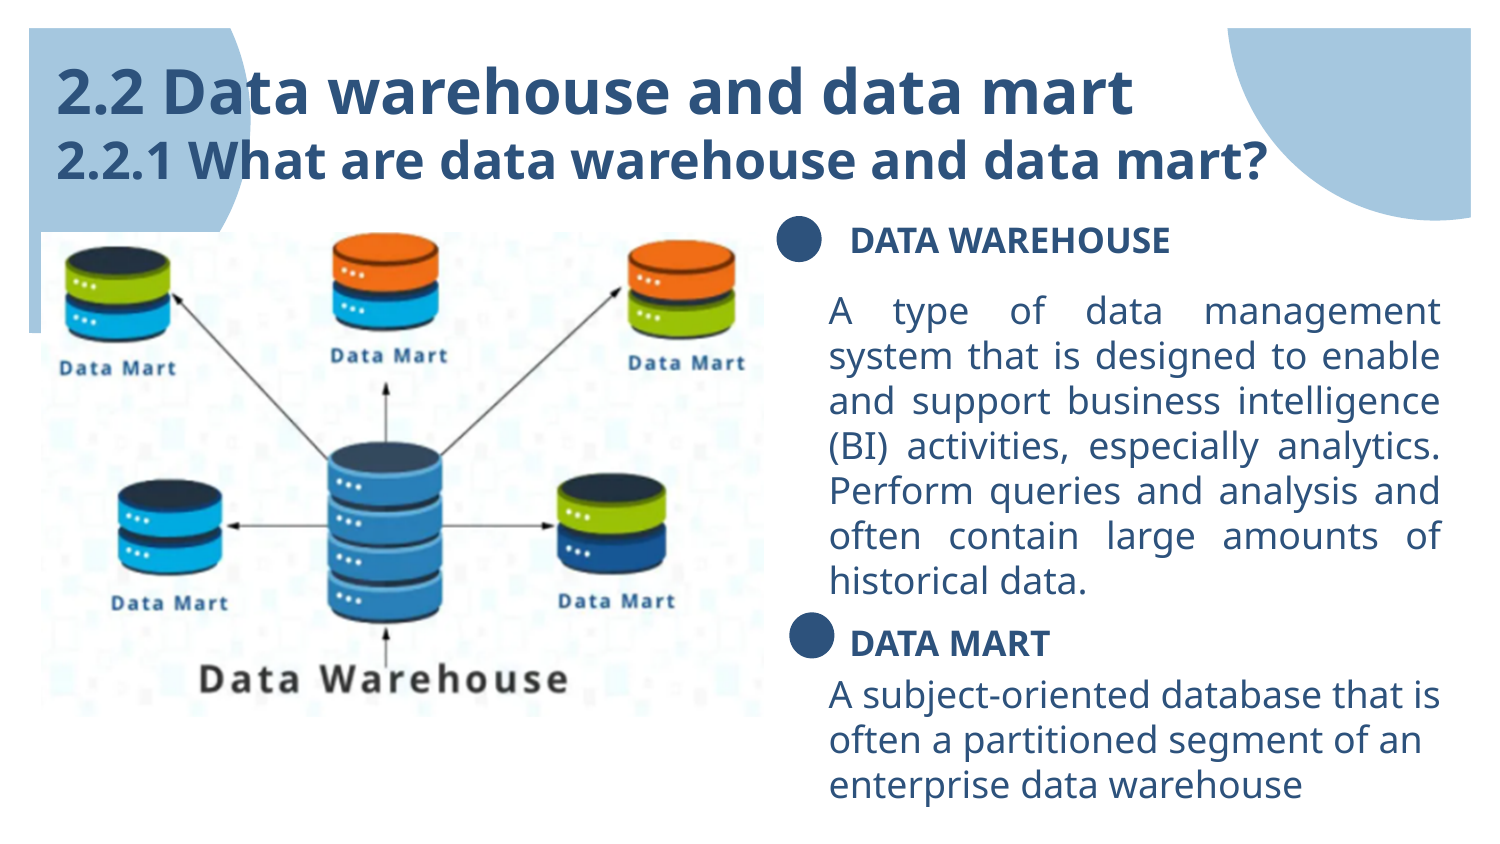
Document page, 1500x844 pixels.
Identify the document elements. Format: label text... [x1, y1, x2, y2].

title DATA MART [834, 605, 1261, 656]
title DATA WAREHOUSE [834, 203, 1261, 291]
subtitle A subject-oriented database that is often a partitioned segment of an enterprise data warehouse [813, 656, 1500, 844]
subtitle A type of data management system that is designed to enable and support business intelligence (BI) activities, especially analytics. Perform queries and analysis and often contain large amounts of historical data. [813, 272, 1457, 590]
title 2.2 Data warehouse and data mart 2.2.1 What are data warehouse and data mart? [41, 45, 1347, 197]
text_box [789, 612, 834, 659]
text_box [776, 216, 822, 263]
picture [41, 232, 764, 717]
